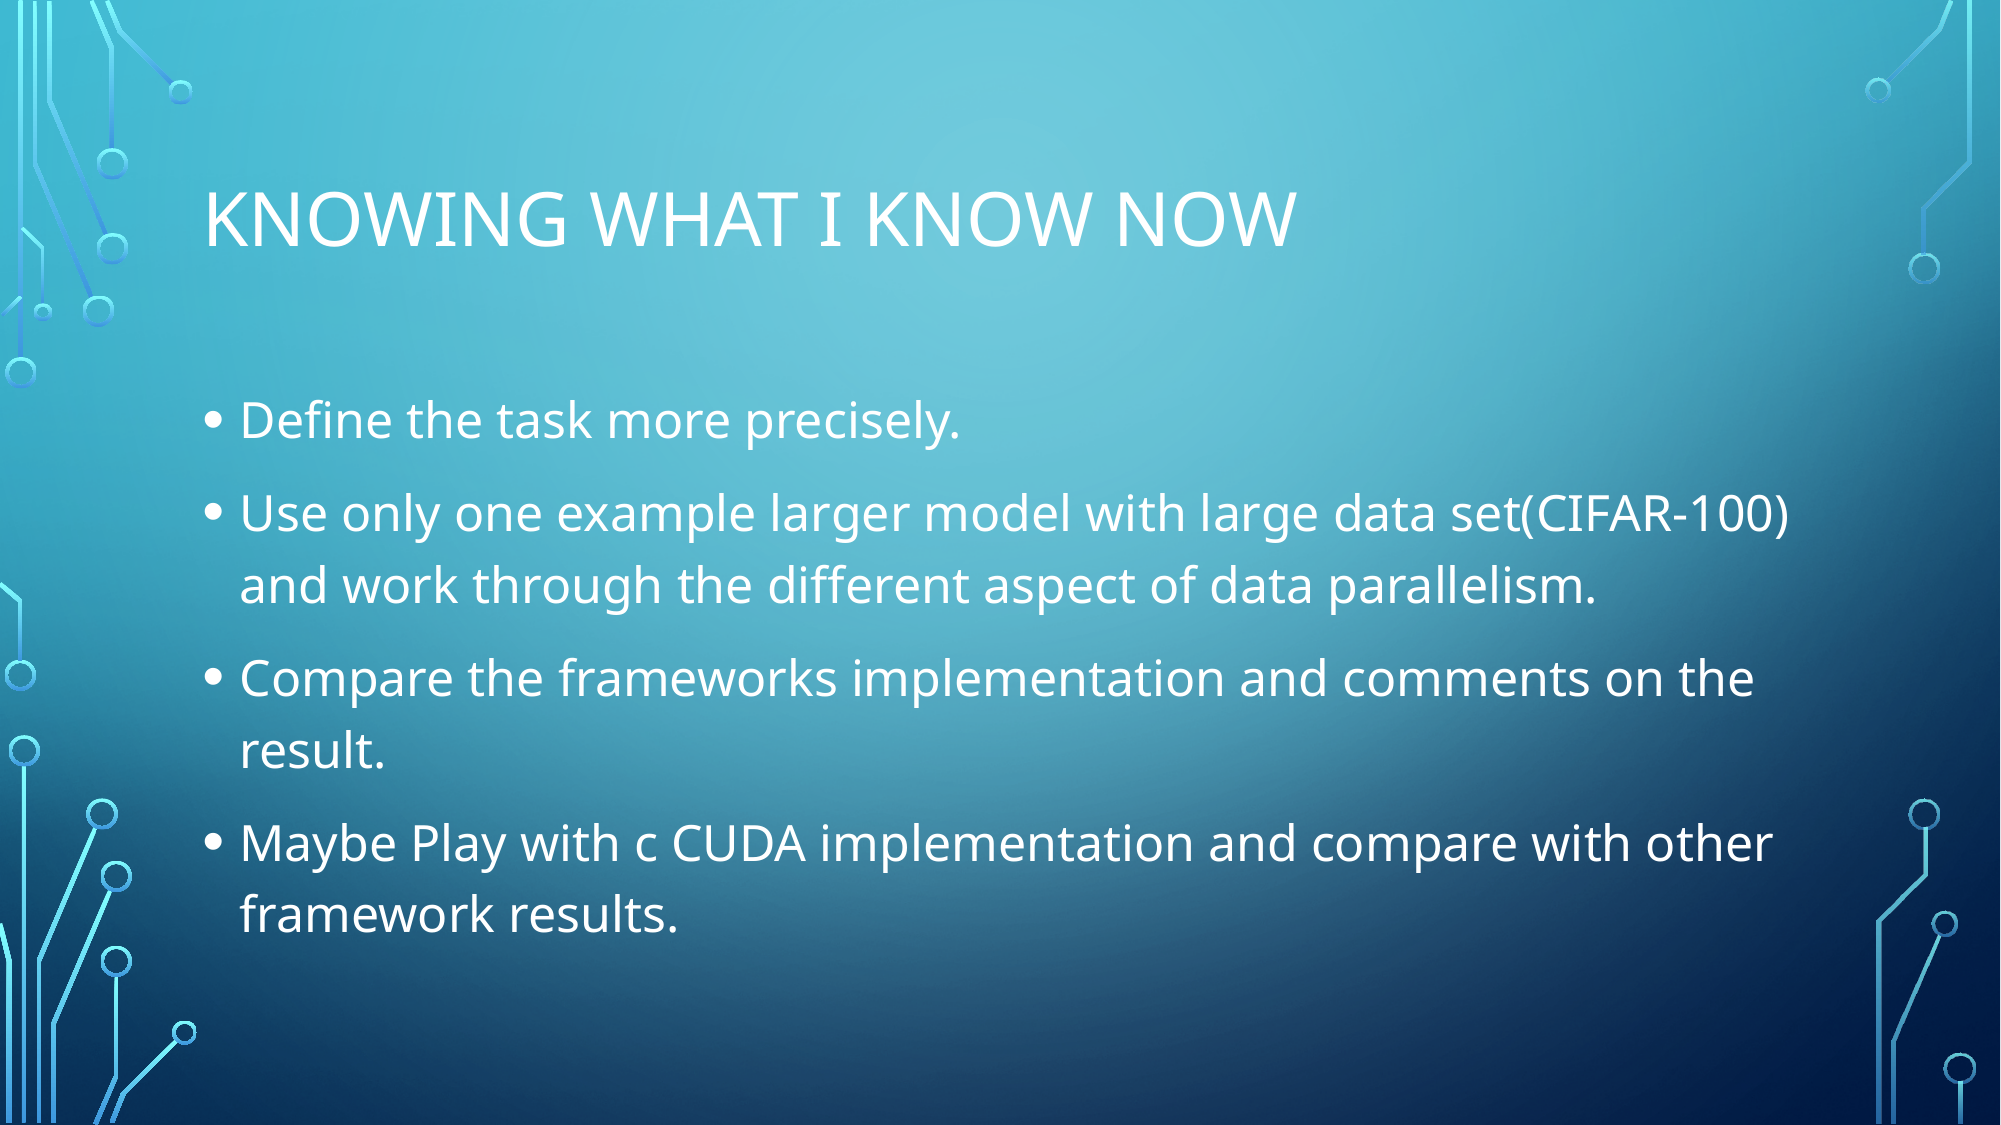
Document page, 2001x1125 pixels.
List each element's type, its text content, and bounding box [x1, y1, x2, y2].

title Knowing what I know Now [187, 101, 1813, 344]
list Define the task more precisely. Use only one example larger model with large data set(CIFAR-100) and work through the different aspect of data parallelism. Compare the frameworks implementation and comments on the result. Maybe Play with c CUDA implementation and compare with other framework results. [187, 369, 1813, 950]
